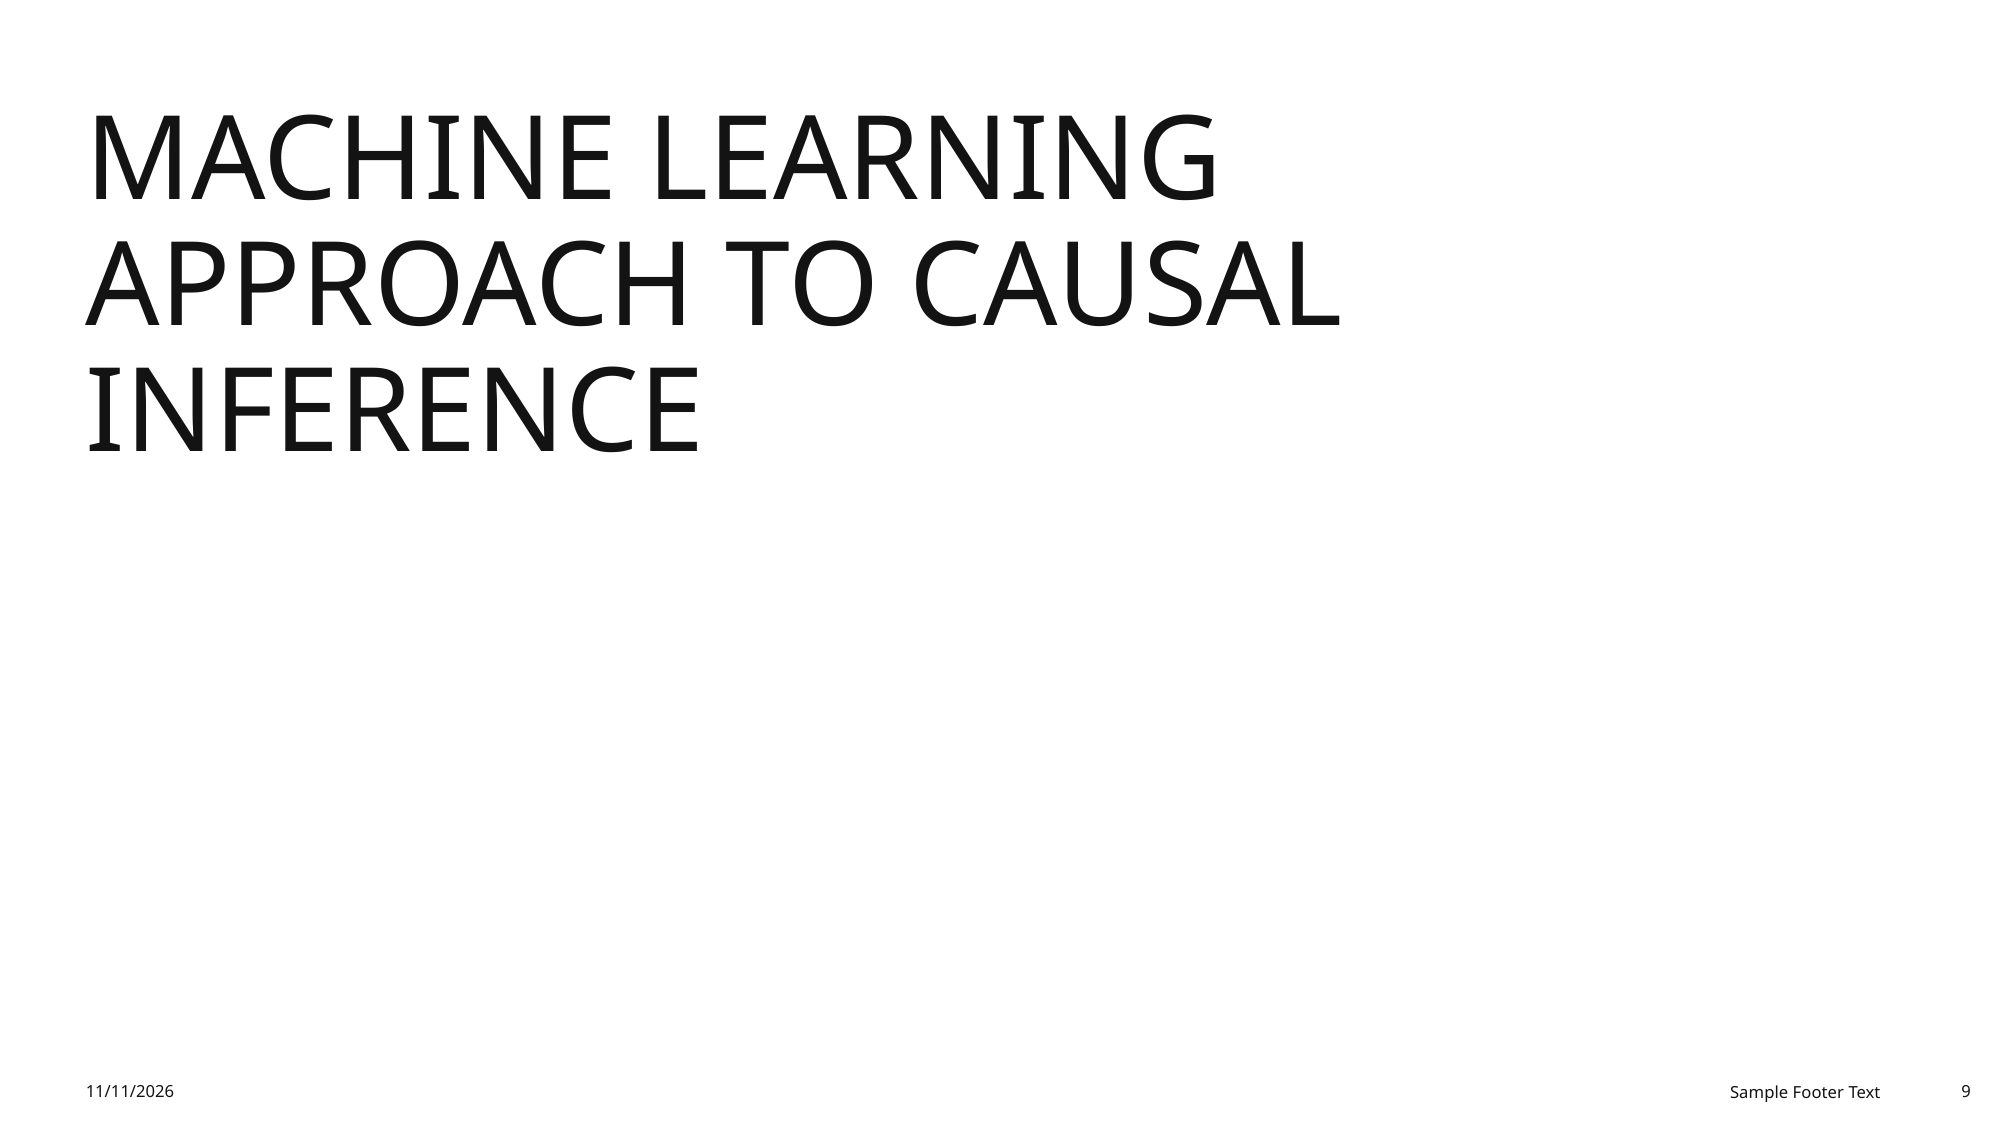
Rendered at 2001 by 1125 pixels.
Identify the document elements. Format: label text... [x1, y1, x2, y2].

slide_number 9 [1910, 1064, 1986, 1120]
footer Sample Footer Text [1458, 1064, 1896, 1120]
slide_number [70, 1064, 537, 1120]
title Machine Learning Approach to Causal Inference [70, 90, 1369, 563]
